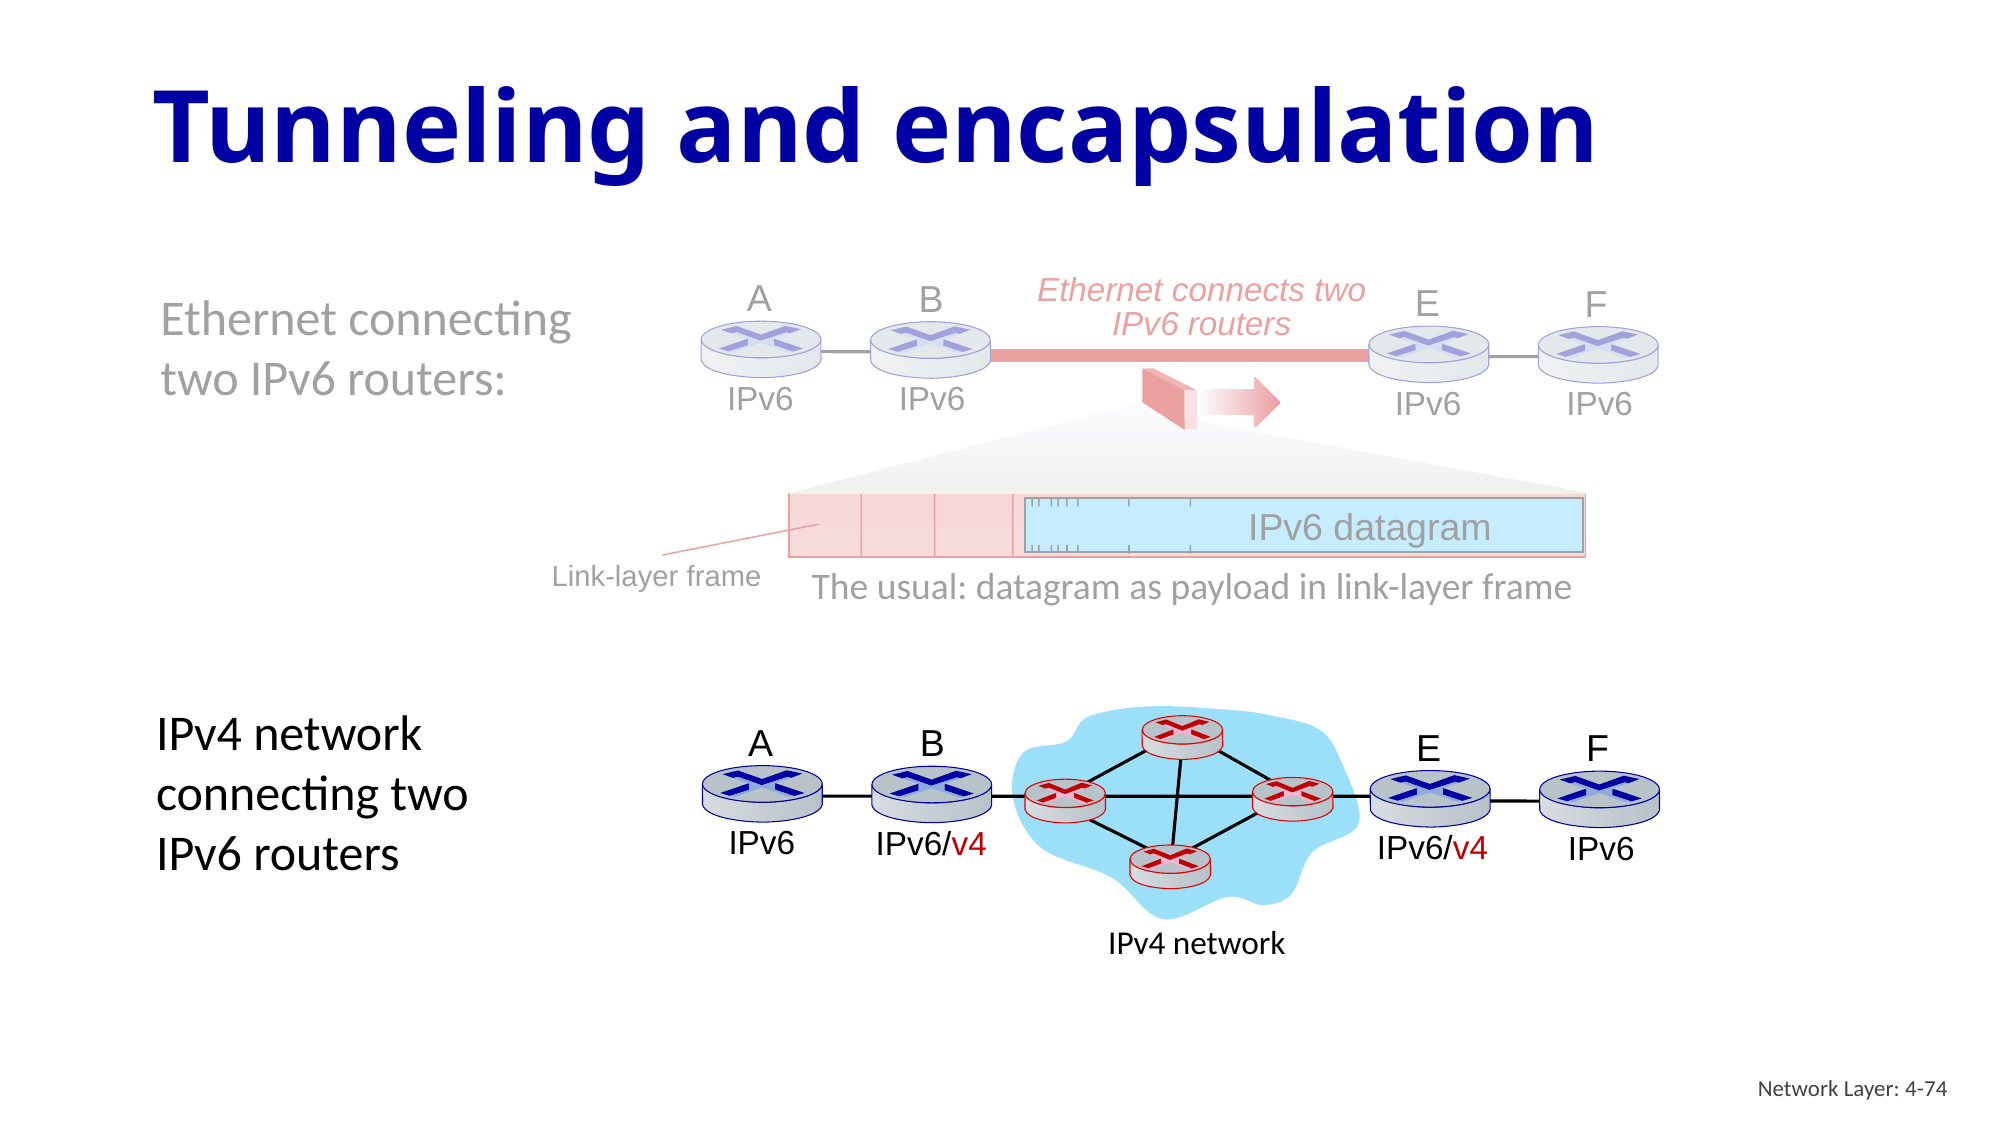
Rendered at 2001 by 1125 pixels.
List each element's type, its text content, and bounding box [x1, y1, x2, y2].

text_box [1142, 367, 1281, 431]
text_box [700, 266, 1659, 430]
text_box IPv4 network connecting two IPv6 routers [141, 692, 562, 888]
text_box Tunneling and encapsulation [137, 56, 1863, 204]
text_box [788, 401, 1591, 558]
text_box Network Layer: 4-<number> [1512, 1056, 1963, 1117]
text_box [702, 669, 1660, 969]
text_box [536, 523, 820, 601]
text_box [133, 220, 1787, 619]
